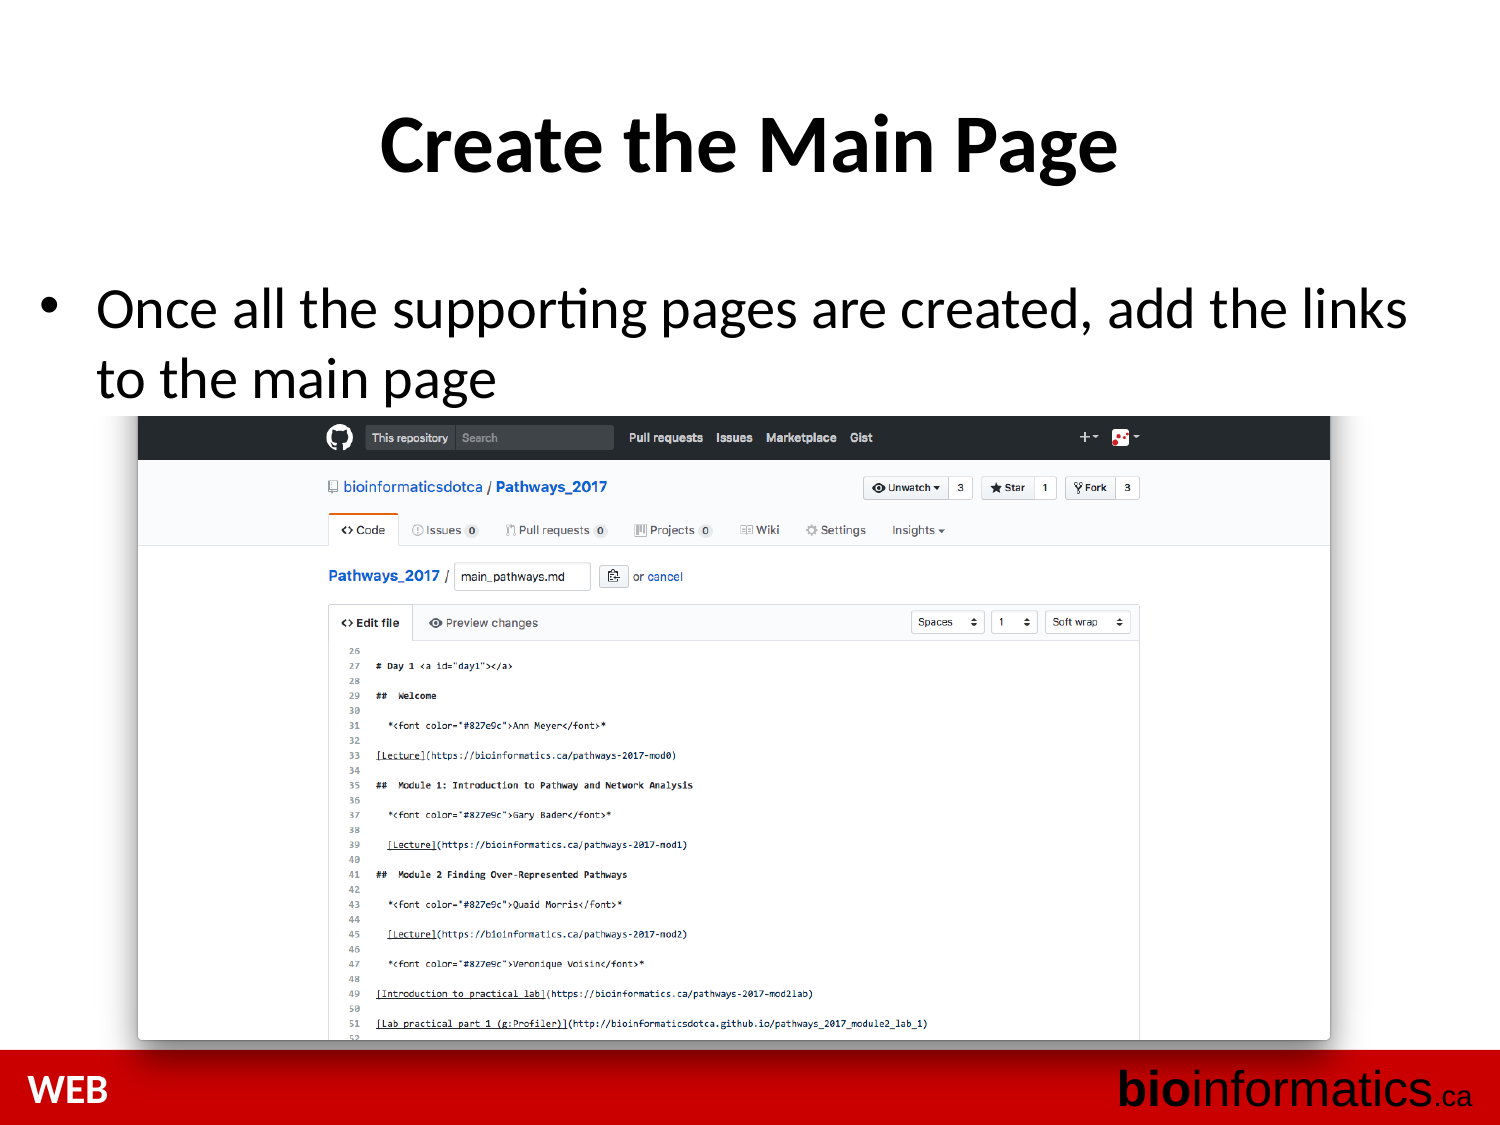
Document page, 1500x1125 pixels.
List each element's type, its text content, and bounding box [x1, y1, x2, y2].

picture [91, 415, 1377, 1107]
title Create the Main Page [24, 45, 1475, 233]
list Once all the supporting pages are created, add the links to the main page [24, 262, 1475, 1038]
